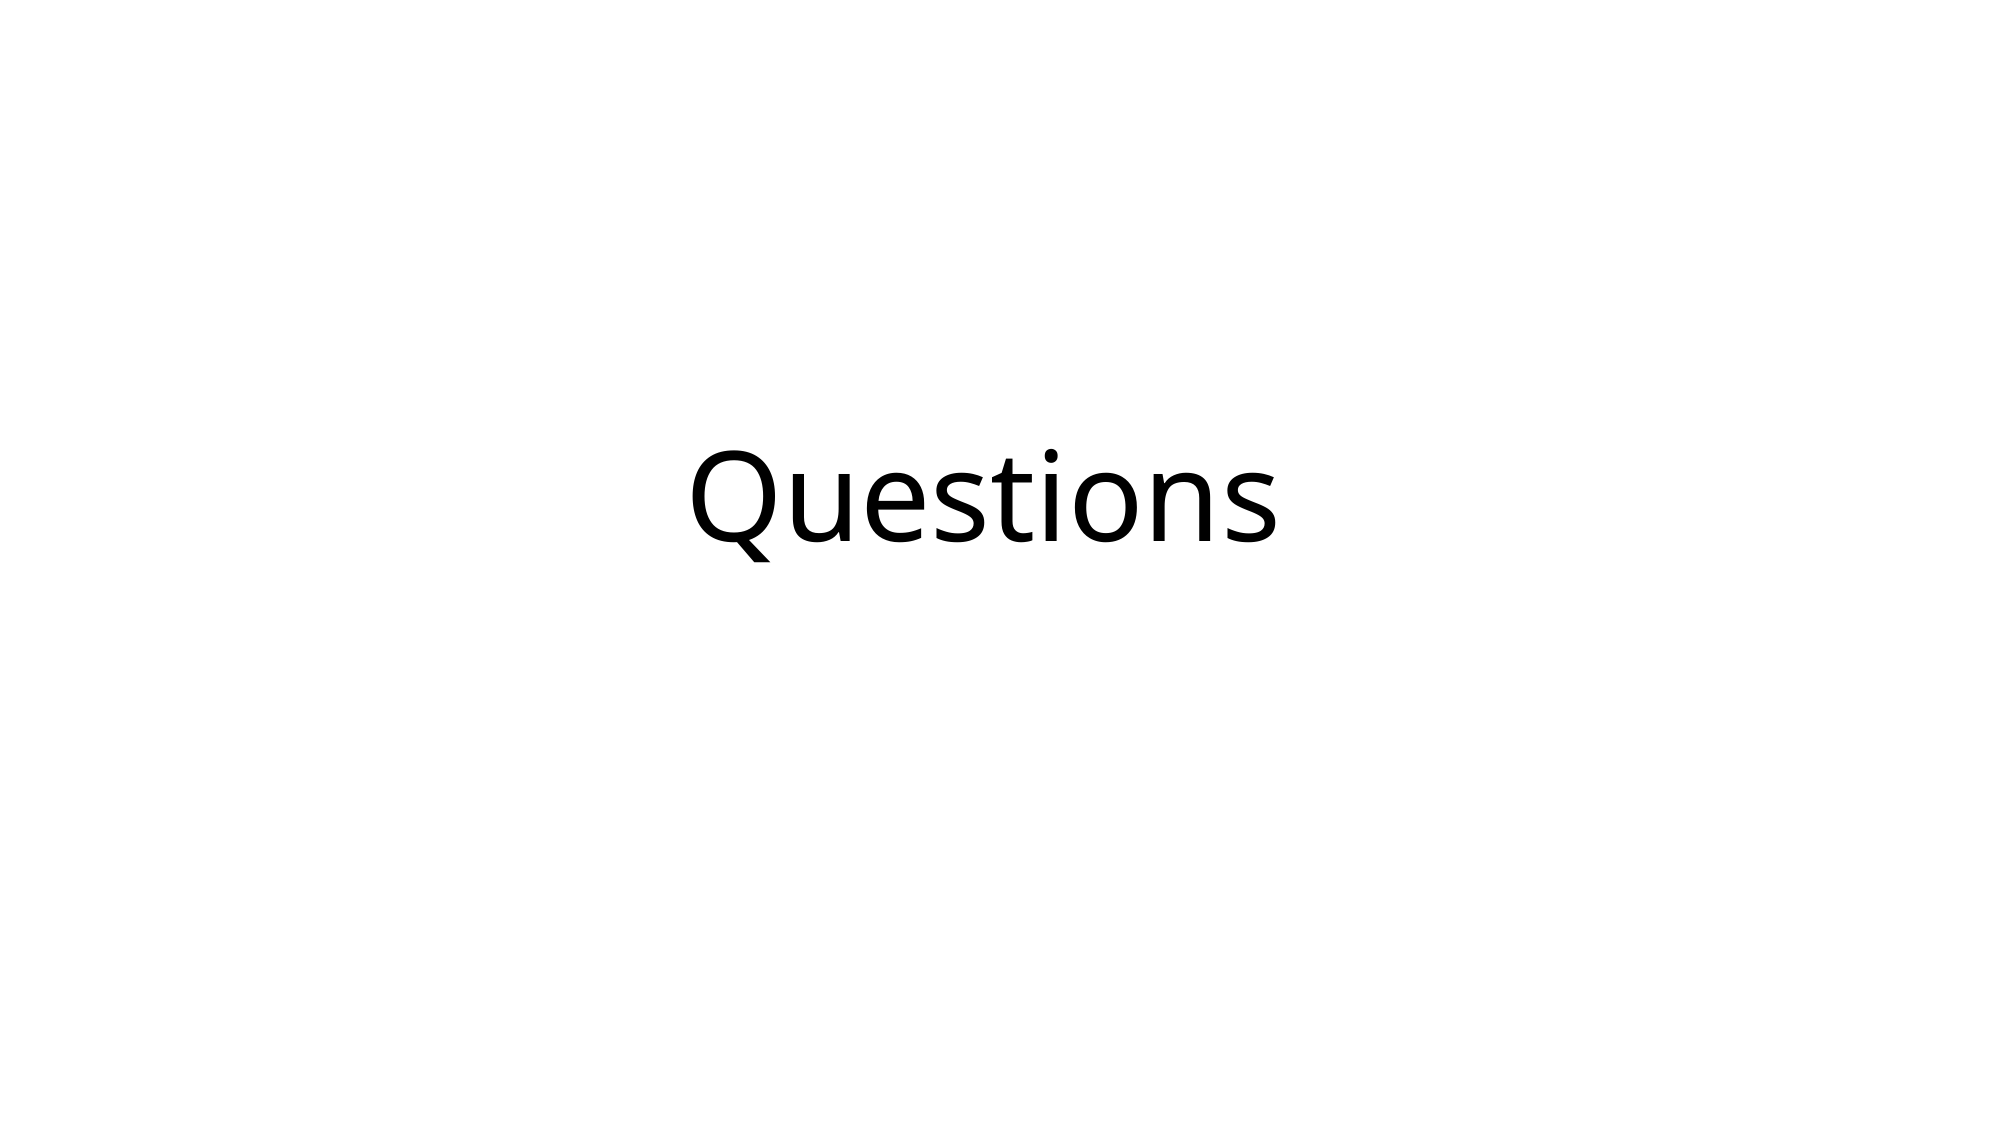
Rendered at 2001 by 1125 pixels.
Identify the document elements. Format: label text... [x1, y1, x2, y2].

title Questions [249, 184, 1750, 576]
